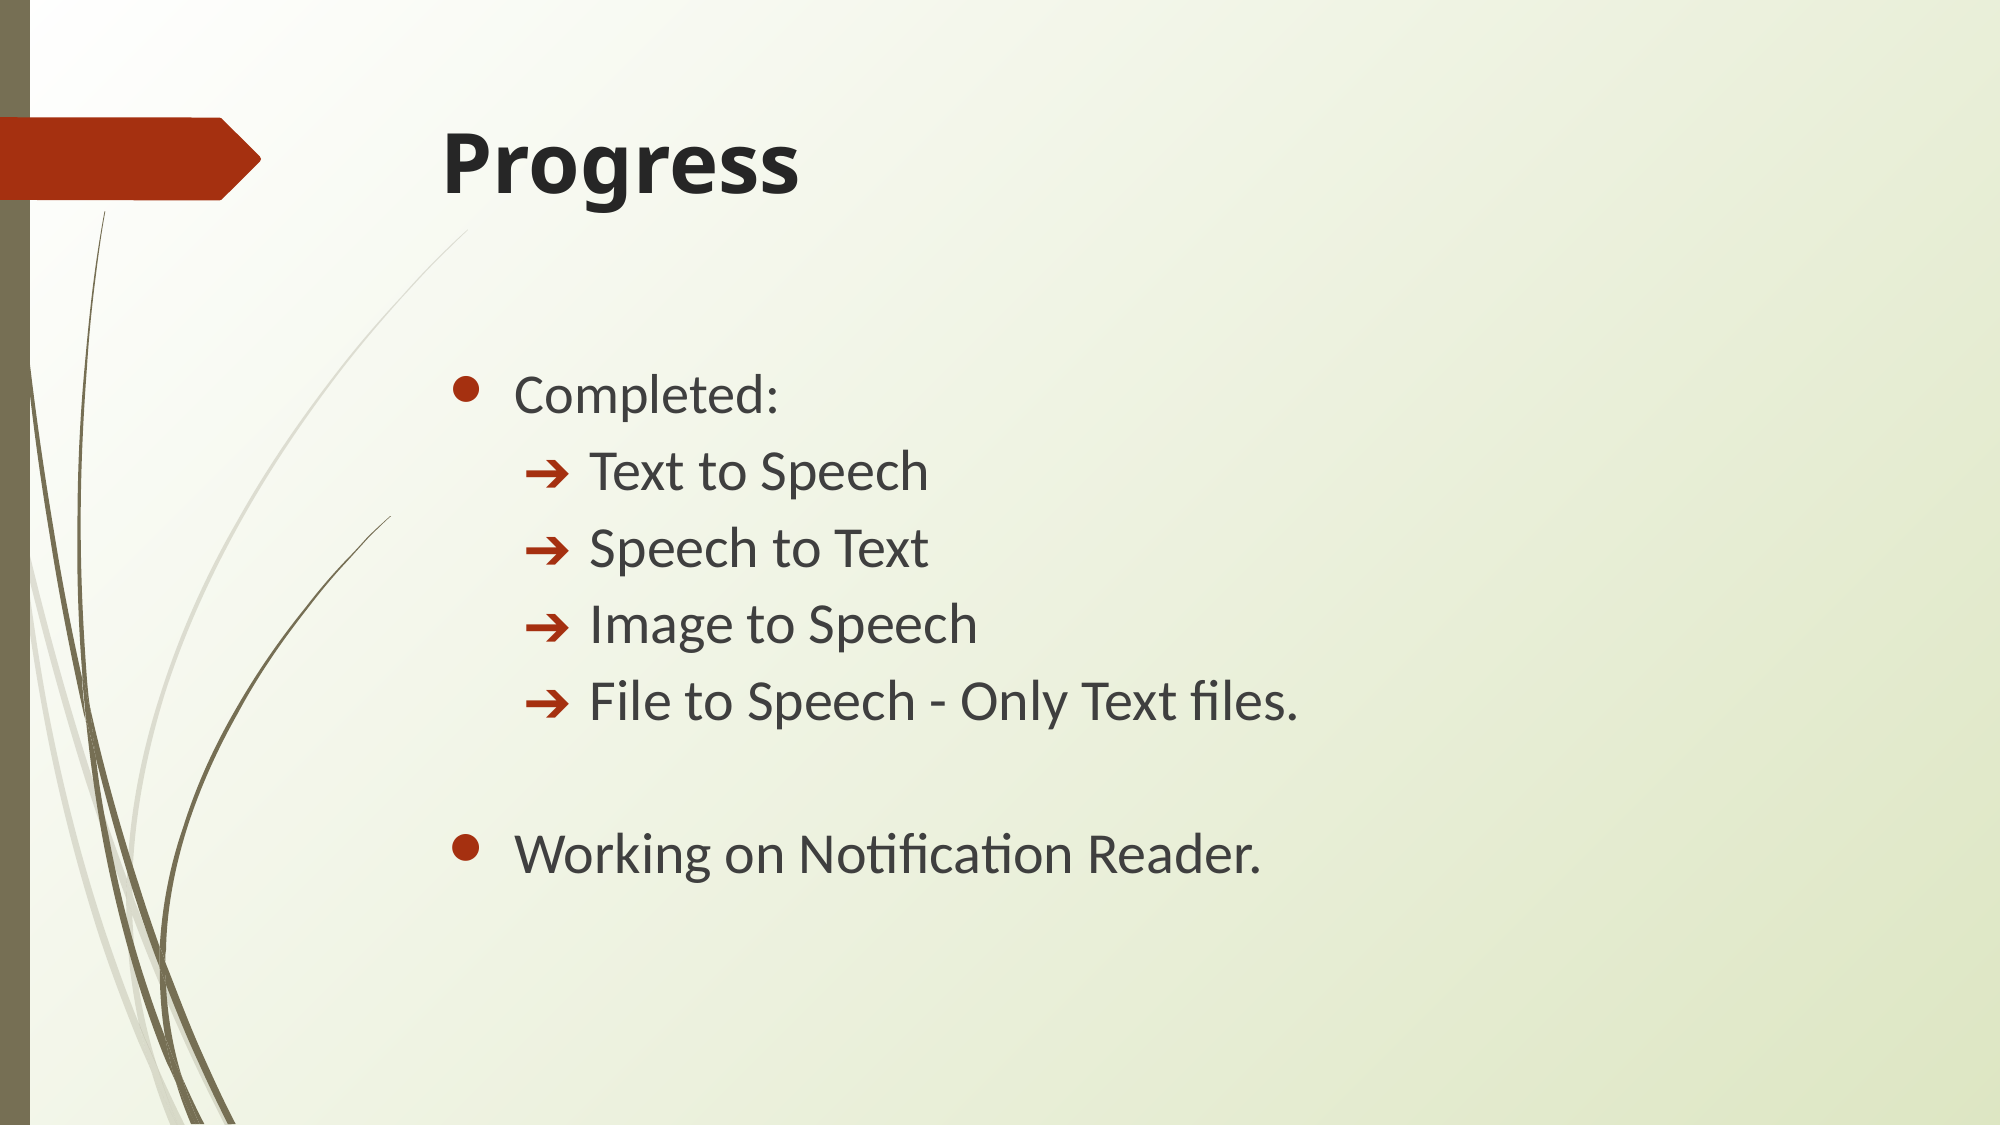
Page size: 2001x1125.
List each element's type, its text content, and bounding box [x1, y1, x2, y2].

title Progress [425, 102, 1888, 313]
list Completed: Text to Speech Speech to Text Image to Speech File to Speech - Only Text files. Working on Notification Reader. [424, 350, 1888, 970]
